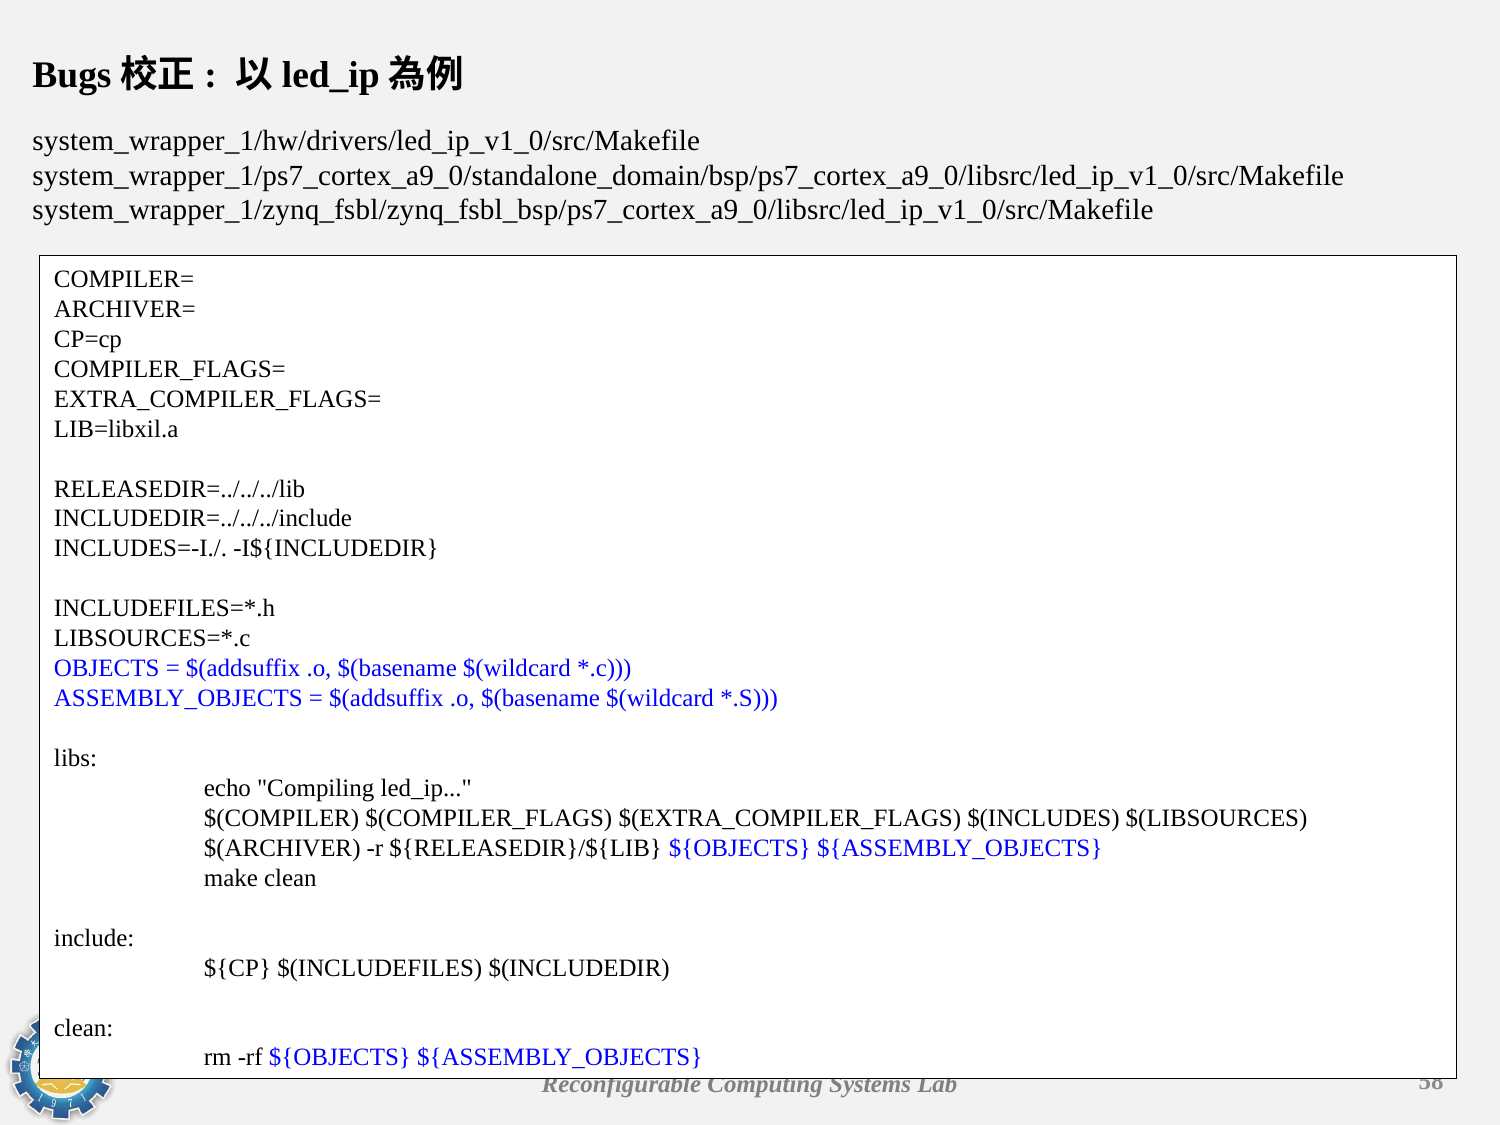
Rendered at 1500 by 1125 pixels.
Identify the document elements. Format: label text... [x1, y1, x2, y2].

slide_number 58 [1128, 1057, 1459, 1103]
text_box system_wrapper_1/hw/drivers/led_ip_v1_0/src/Makefile system_wrapper_1/ps7_cortex_a9_0/standalone_domain/bsp/ps7_cortex_a9_0/libsrc/led_ip_v1_0/src/Makefile system_wrapper_1/zynq_fsbl/zynq_fsbl_bsp/ps7_cortex_a9_0/libsrc/led_ip_v1_0/src/Makefile [17, 113, 1500, 234]
text_box Bugs校正: 以led_ip為例 [17, 42, 793, 103]
text_box COMPILER= ARCHIVER= CP=cp COMPILER_FLAGS= EXTRA_COMPILER_FLAGS= LIB=libxil.a RELEASEDIR=../../../lib INCLUDEDIR=../../../include INCLUDES=-I./. -I${INCLUDEDIR} INCLUDEFILES=*.h LIBSOURCES=*.c OBJECTS = $(addsuffix .o, $(basename $(wildcard *.c))) ASSEMBLY_OBJECTS = $(addsuffix .o, $(basename $(wildcard *.S))) libs: echo "Compiling led_ip..." $(COMPILER) $(COMPILER_FLAGS) $(EXTRA_COMPILER_FLAGS) $(INCLUDES) $(LIBSOURCES) $(ARCHIVER) -r ${RELEASEDIR}/${LIB} ${OBJECTS} ${ASSEMBLY_OBJECTS} make clean include: ${CP} $(INCLUDEFILES) $(INCLUDEDIR) clean: rm -rf ${OBJECTS} ${ASSEMBLY_OBJECTS} [39, 255, 1457, 1079]
